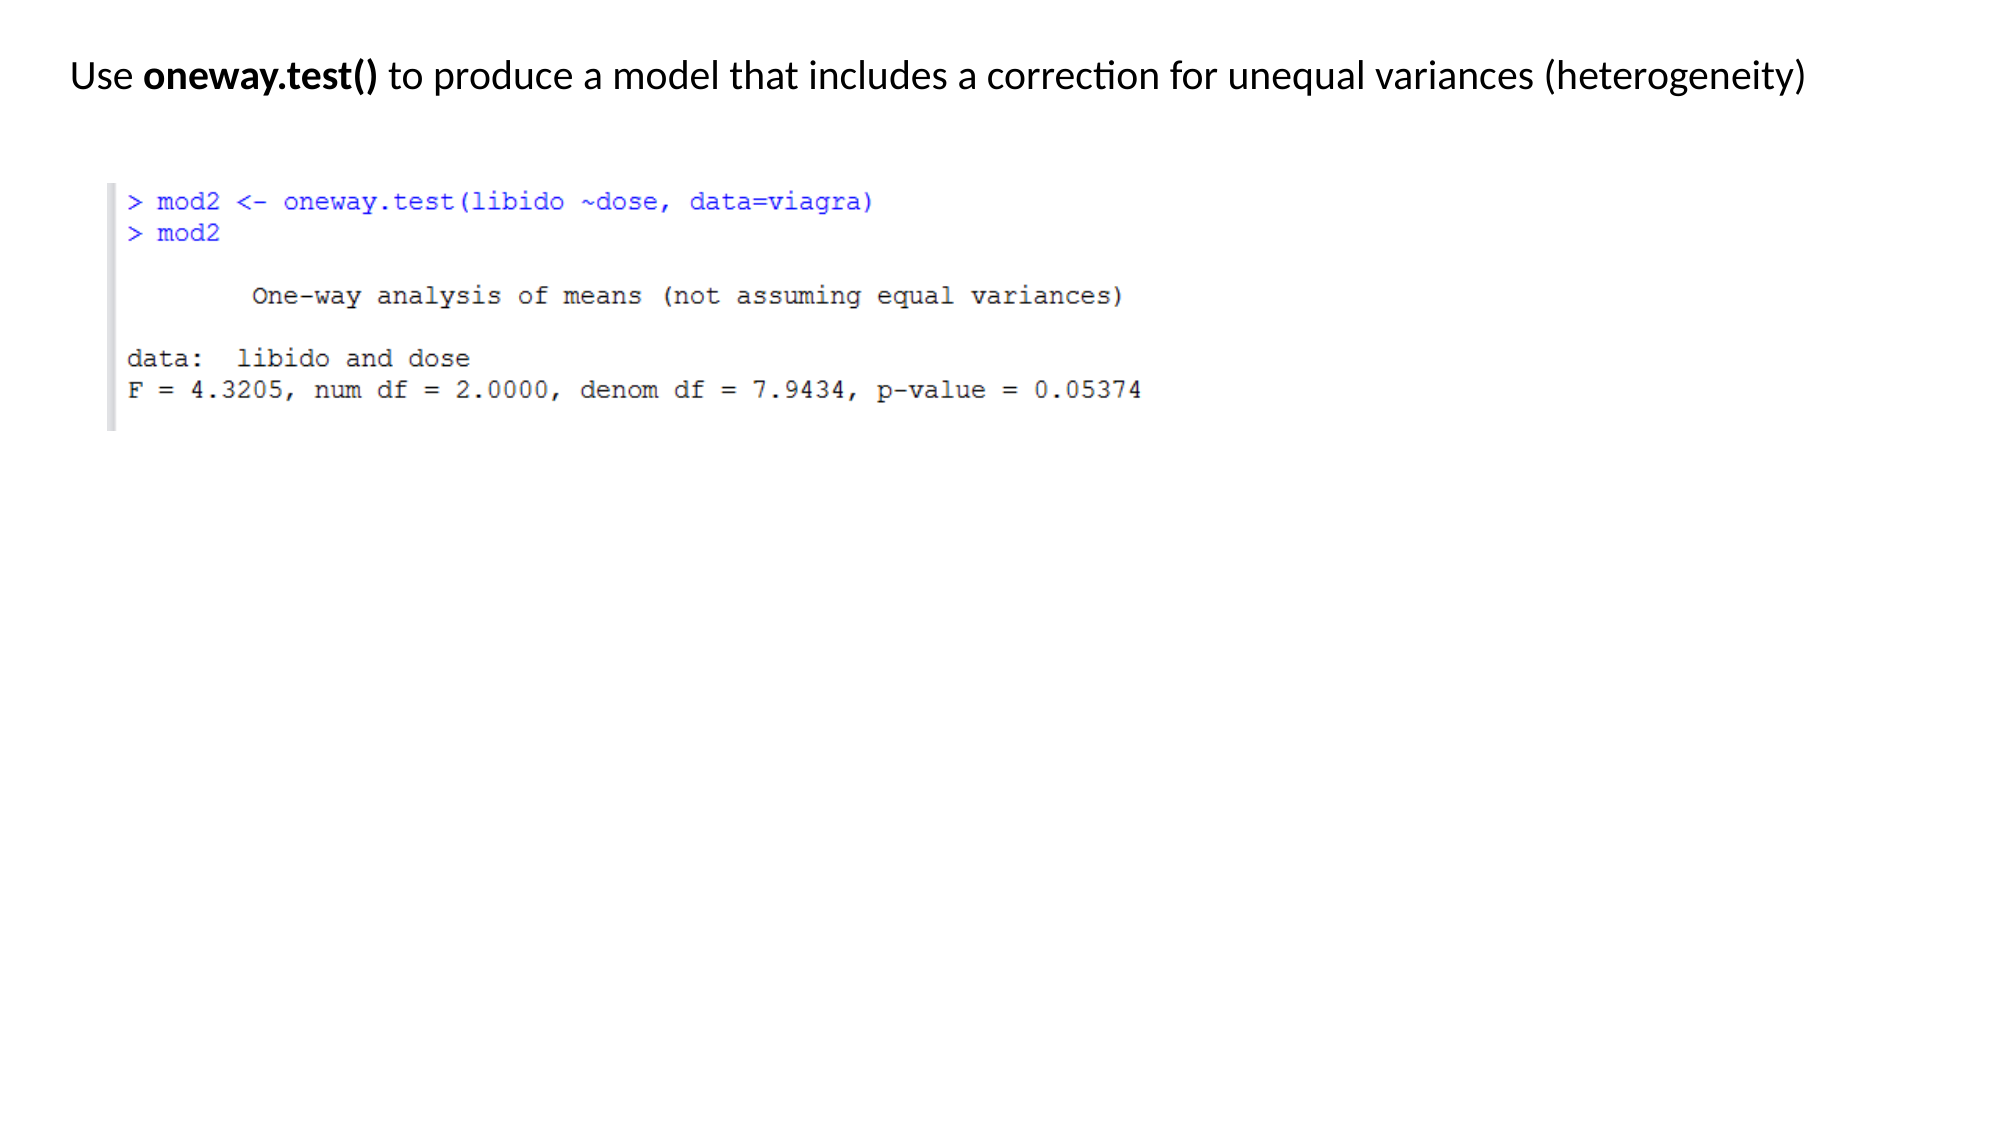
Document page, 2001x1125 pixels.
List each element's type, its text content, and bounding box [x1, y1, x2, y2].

text_box Use oneway.test() to produce a model that includes a correction for unequal variances (heterogeneity) [55, 40, 1823, 105]
picture [106, 183, 1190, 431]
